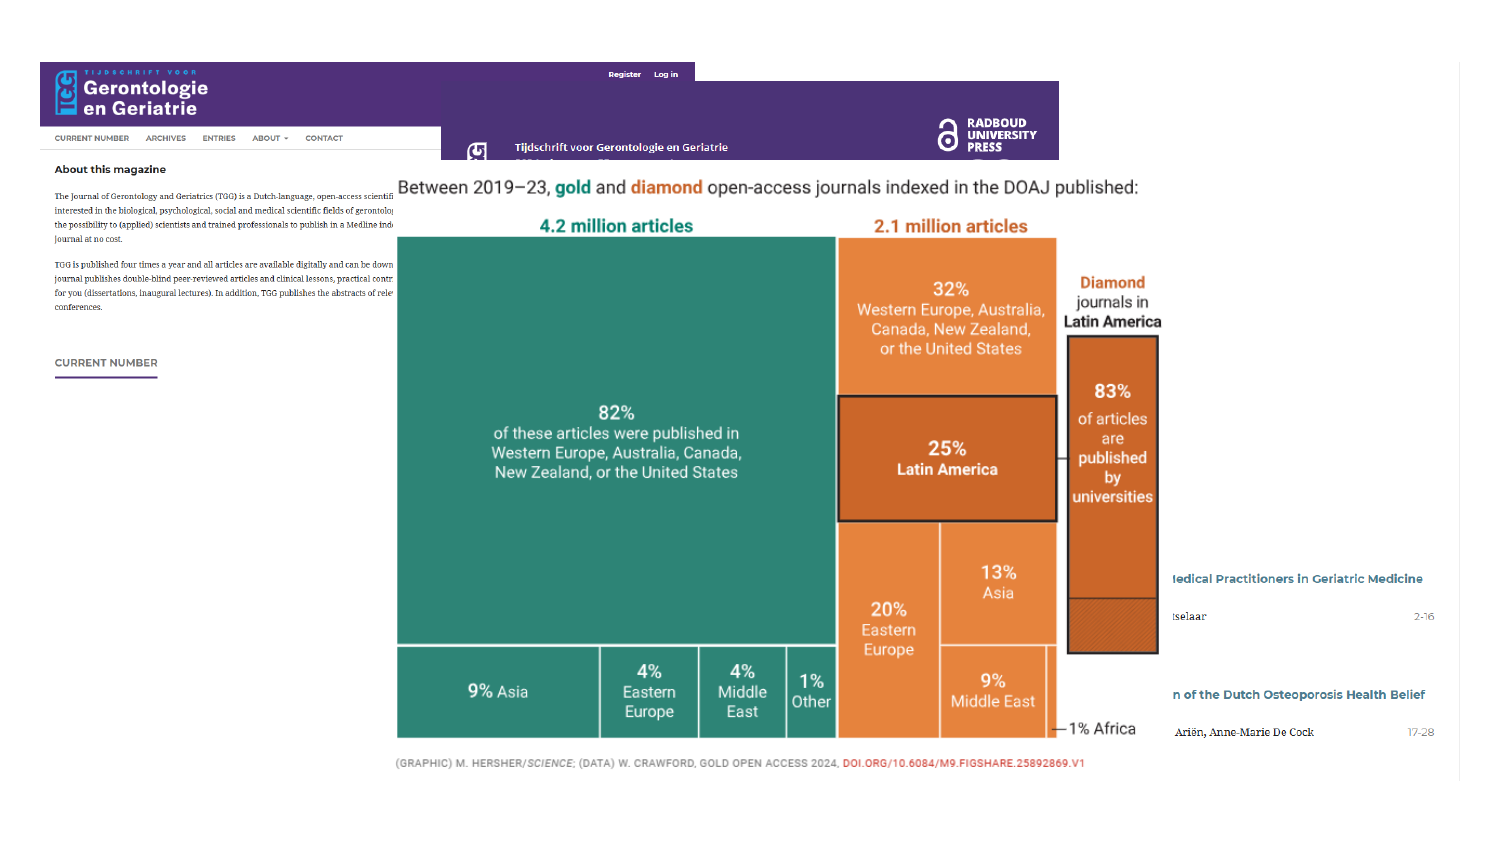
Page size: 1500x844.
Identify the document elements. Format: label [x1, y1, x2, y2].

picture [39, 62, 1460, 782]
